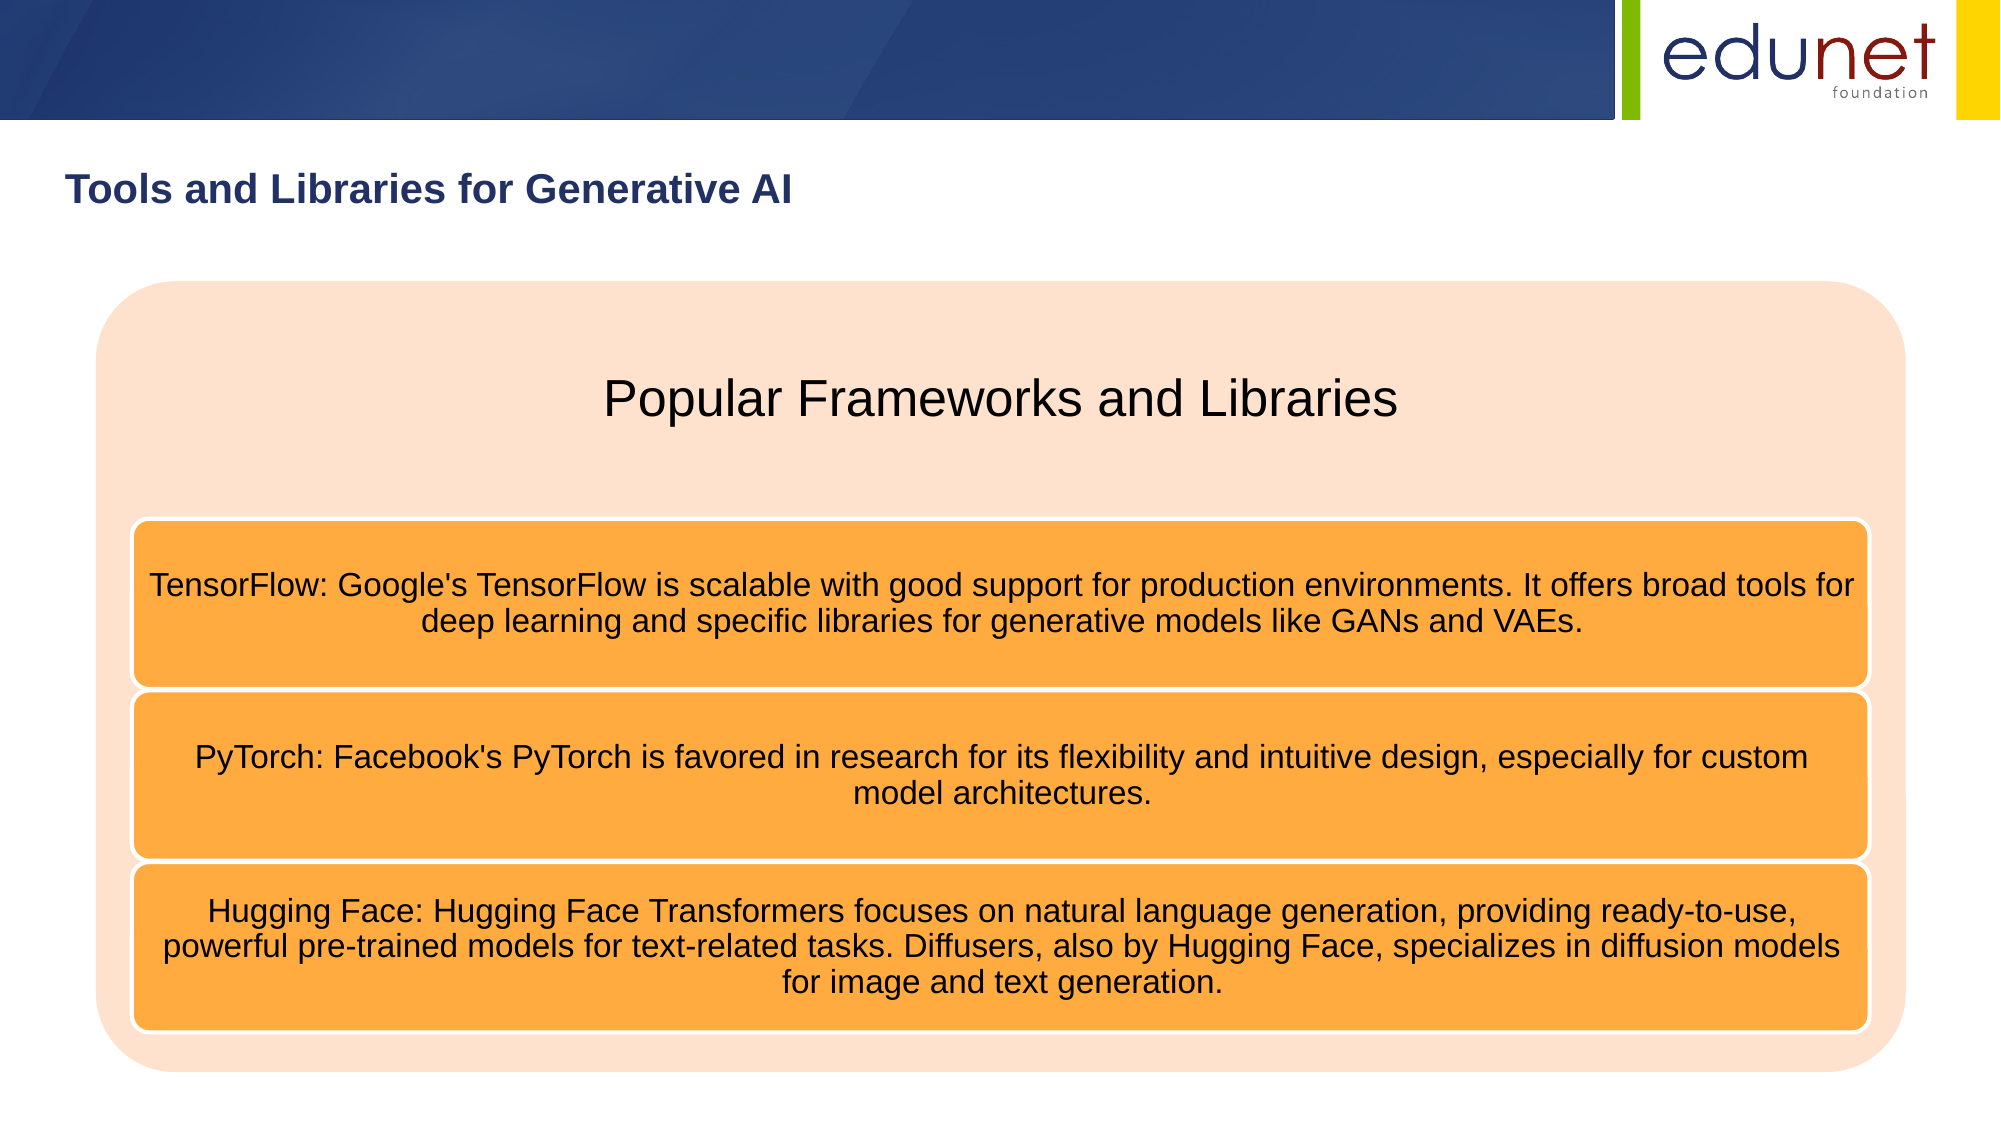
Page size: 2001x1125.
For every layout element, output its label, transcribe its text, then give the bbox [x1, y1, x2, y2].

picture [1652, 12, 1948, 108]
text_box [95, 280, 1906, 1073]
text_box Tools and Libraries for Generative AI [50, 108, 1051, 220]
